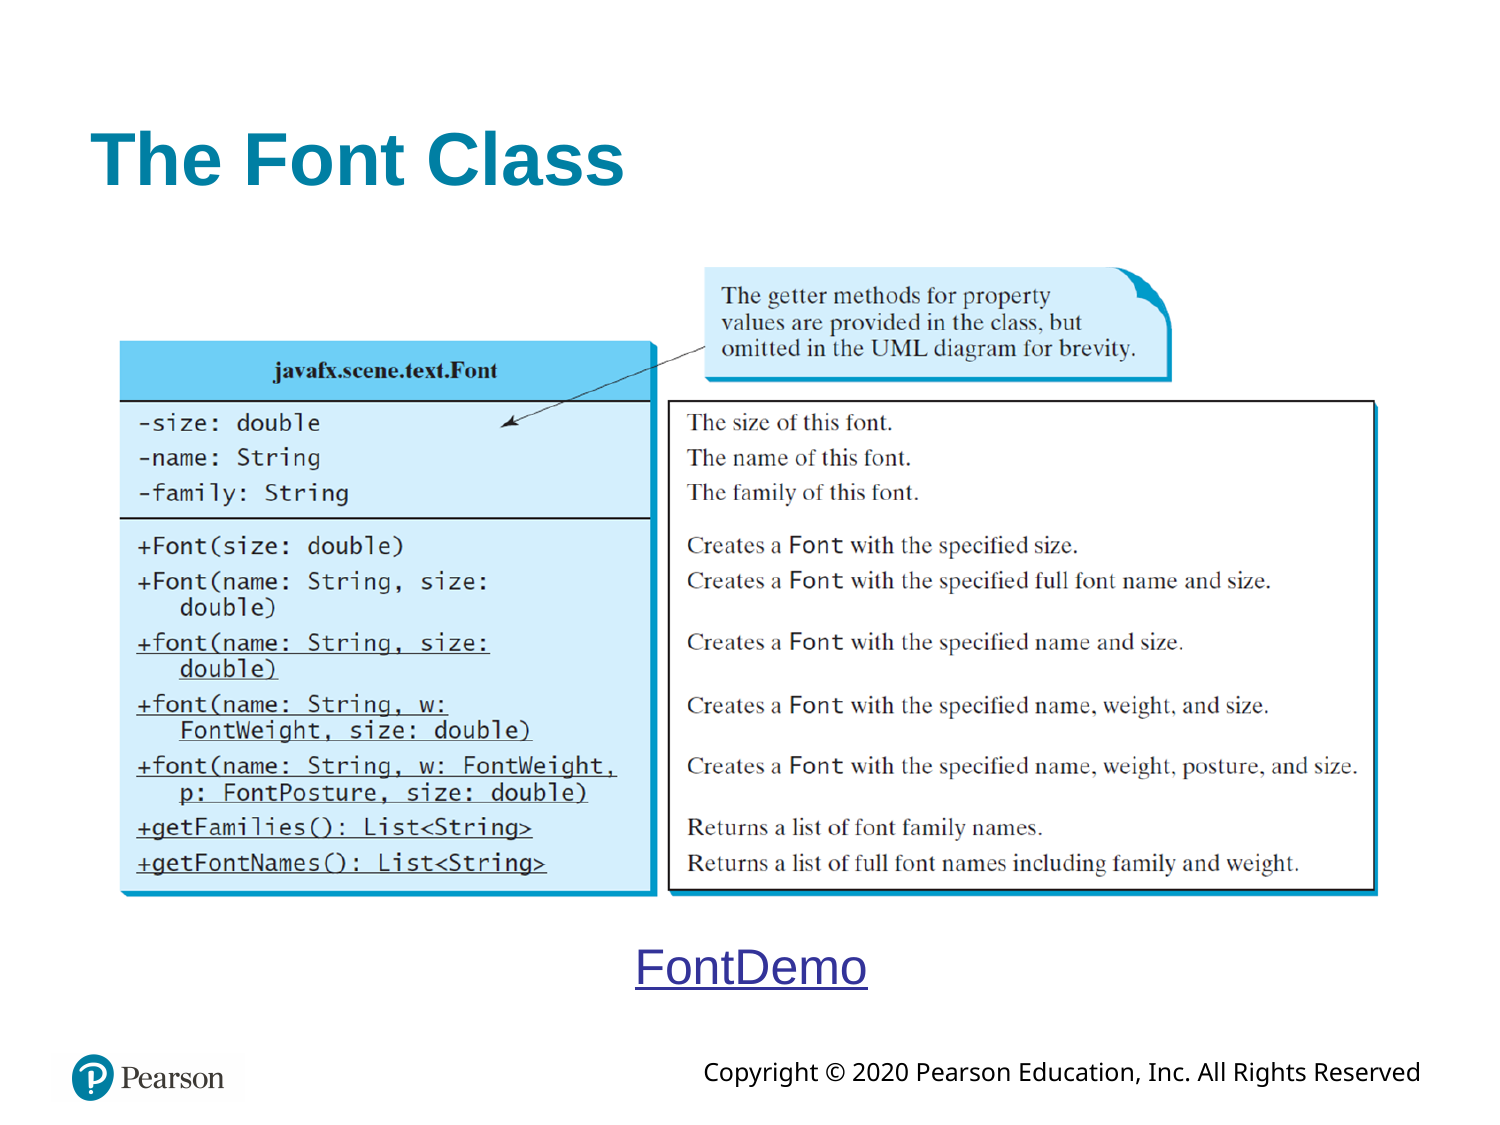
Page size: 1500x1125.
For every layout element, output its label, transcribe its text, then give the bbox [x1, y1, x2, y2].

picture [51, 1053, 245, 1102]
list FontDemo [457, 919, 1046, 1009]
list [110, 251, 1389, 903]
title The Font Class [75, 35, 1425, 216]
